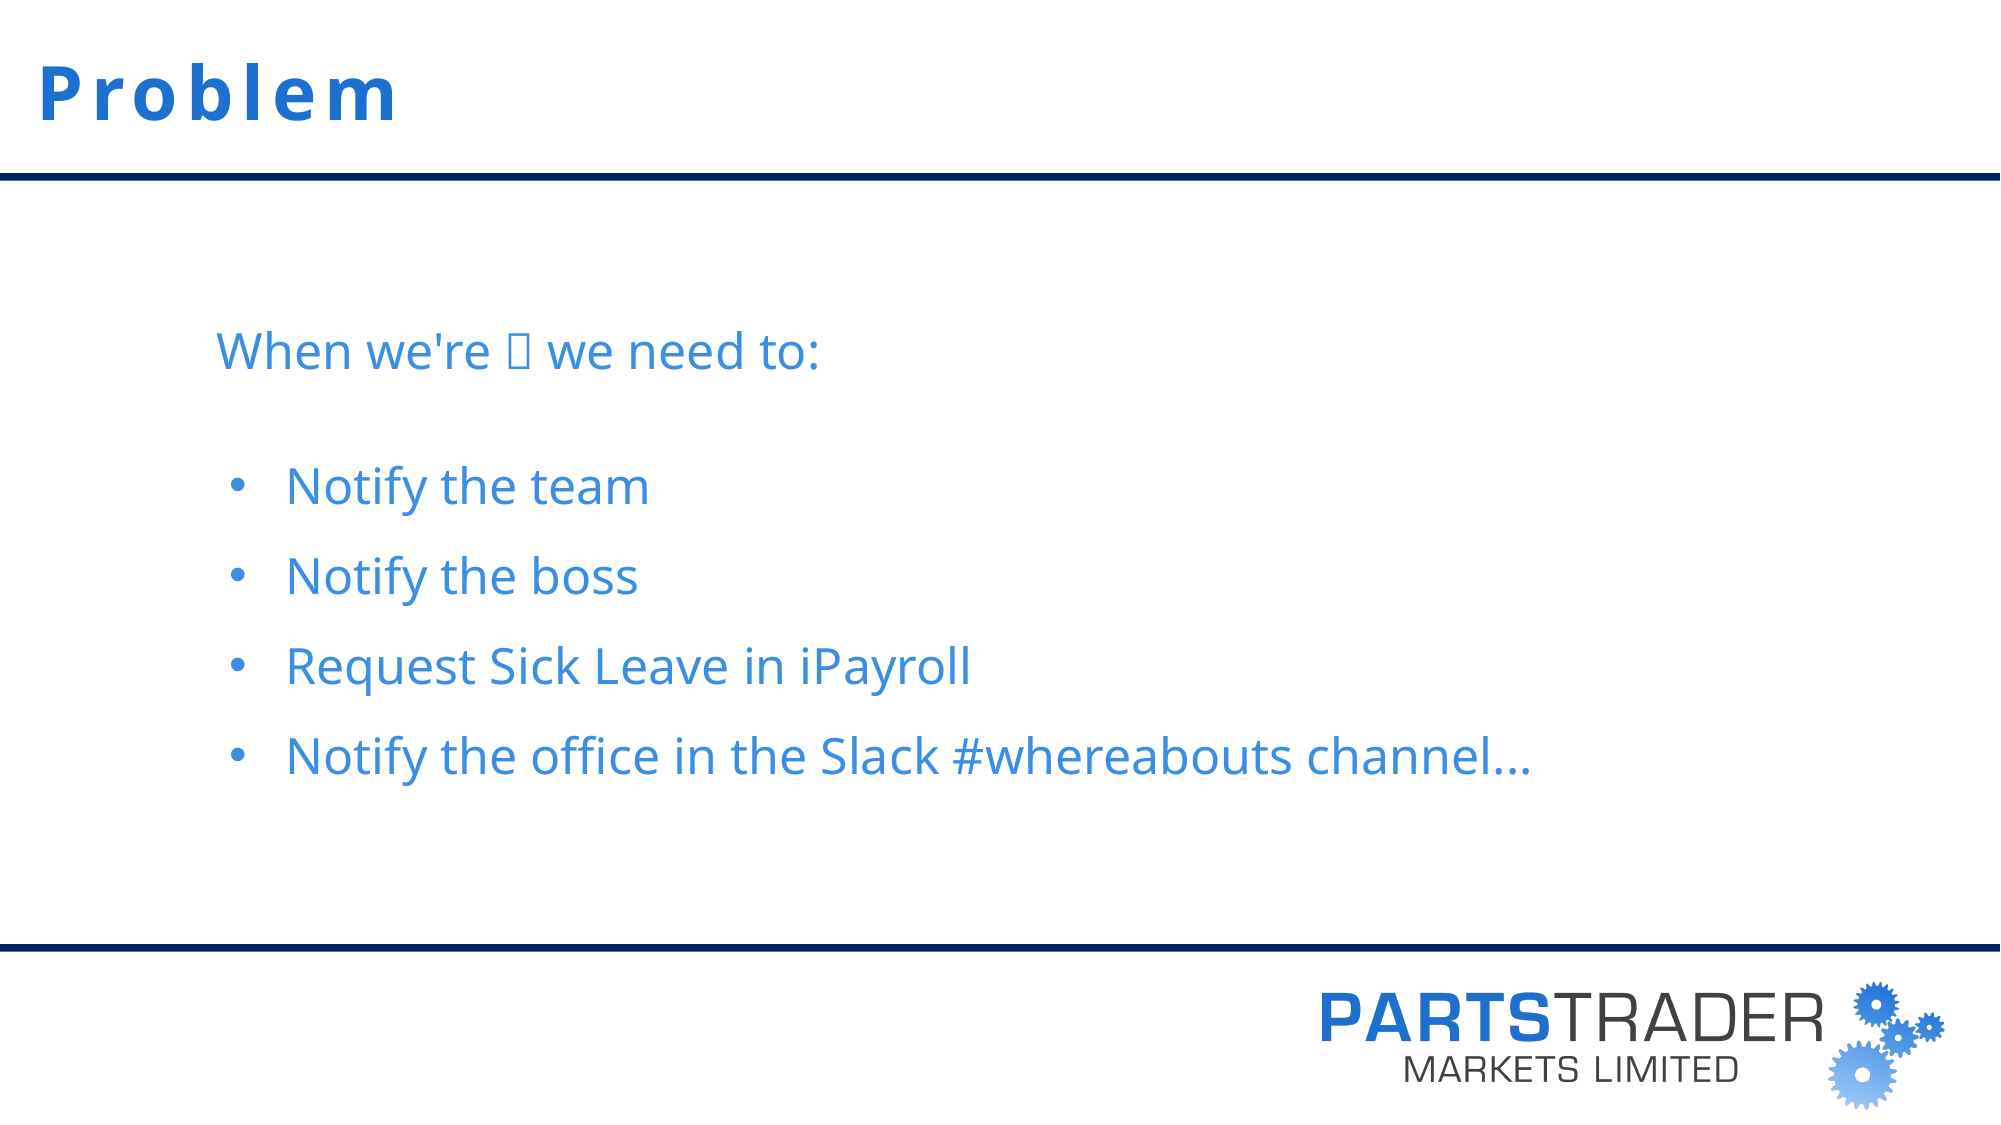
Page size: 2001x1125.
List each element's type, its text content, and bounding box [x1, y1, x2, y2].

text_box [0, 943, 2000, 953]
text_box Notify the team Notify the boss Request Sick Leave in iPayroll Notify the office in the Slack #whereabouts channel... [214, 416, 1549, 792]
text_box When we're 🤮 we need to: [201, 312, 837, 388]
picture [1322, 981, 1945, 1110]
text_box Problem [21, 37, 414, 143]
text_box [0, 172, 2000, 182]
